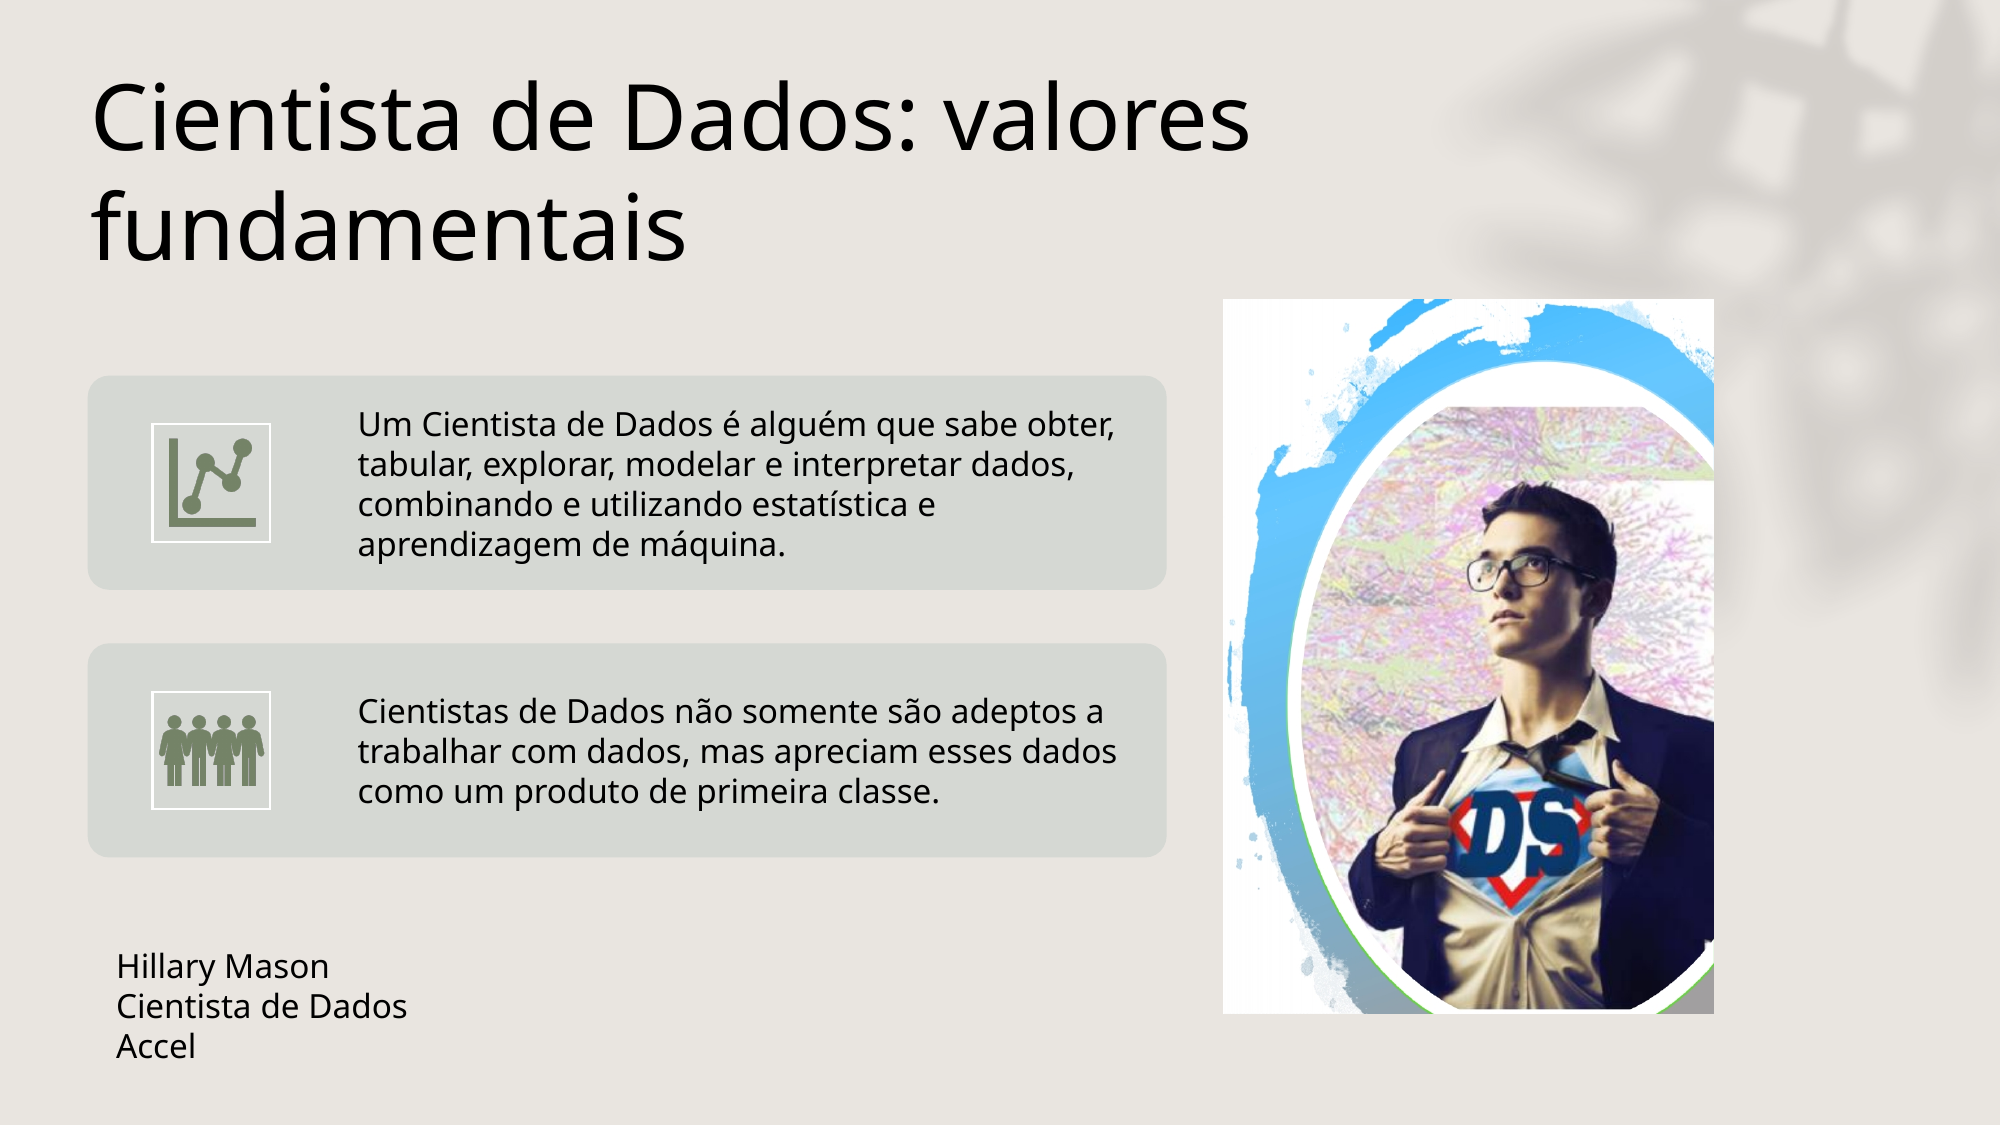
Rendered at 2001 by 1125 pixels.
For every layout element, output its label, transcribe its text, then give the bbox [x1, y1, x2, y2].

title Cientista de Dados: valores fundamentais [75, 60, 1863, 278]
text_box Hillary Mason Cientista de Dados Accel [101, 974, 437, 1072]
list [1223, 299, 1714, 1014]
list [87, 259, 1167, 974]
